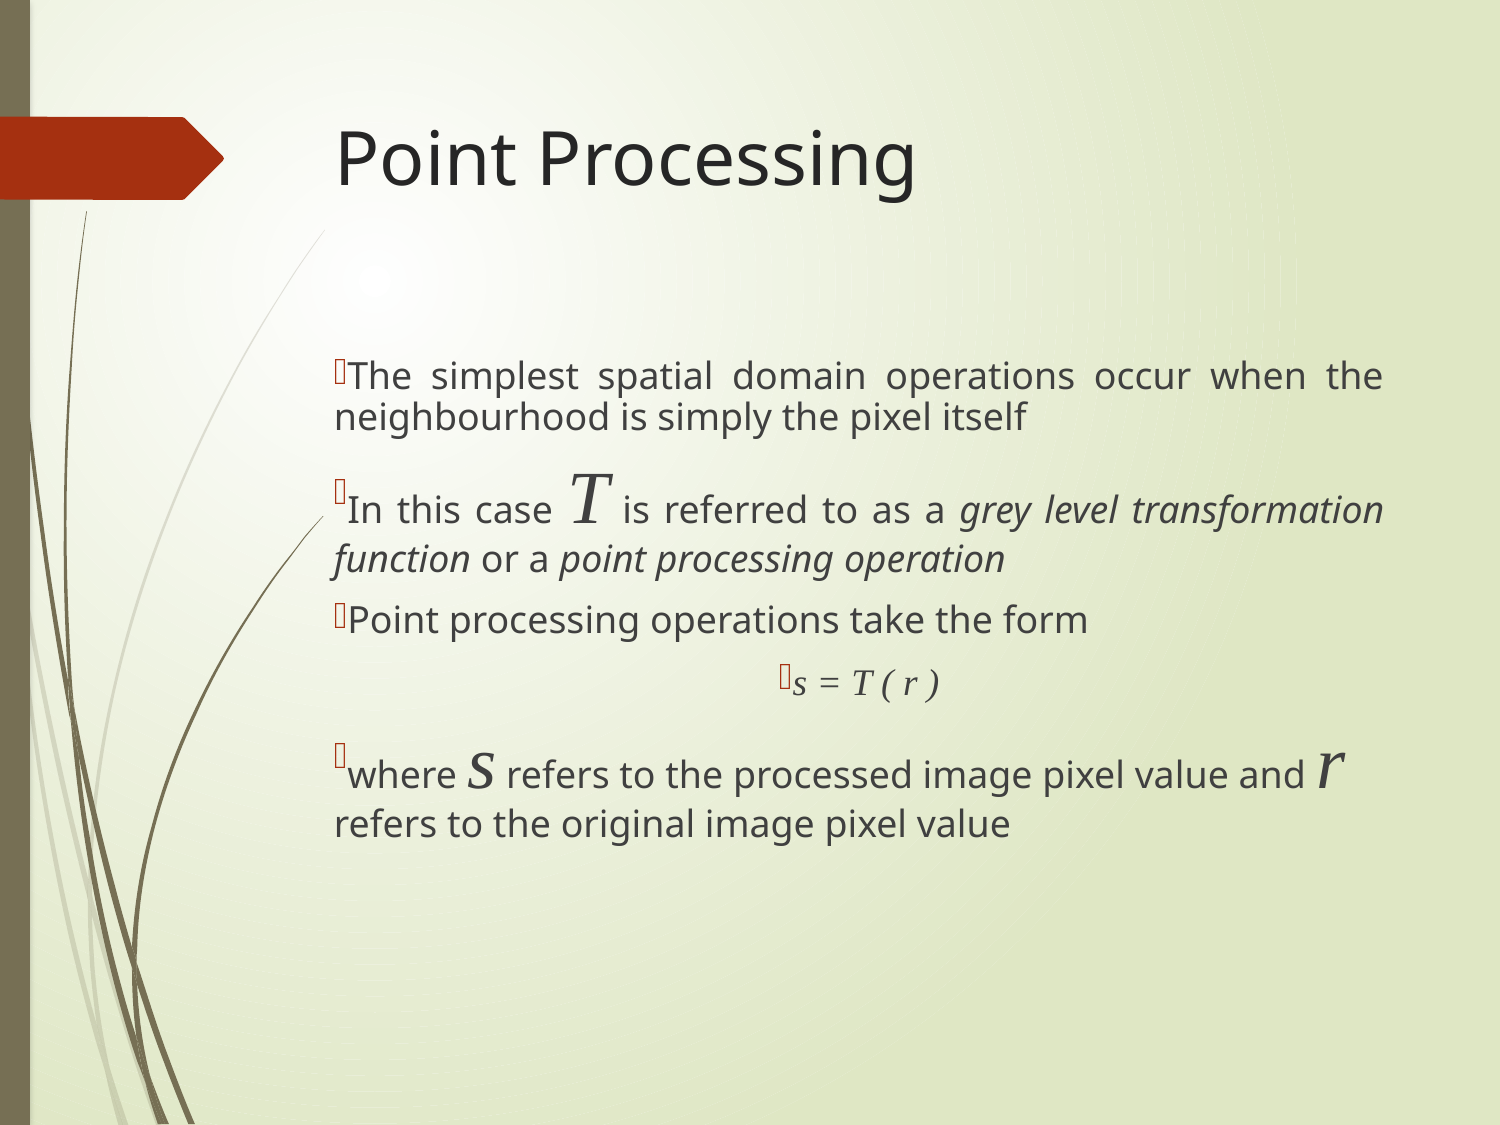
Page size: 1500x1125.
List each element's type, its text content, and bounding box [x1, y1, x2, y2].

list The simplest spatial domain operations occur when the neighbourhood is simply the pixel itself In this case T is referred to as a grey level transformation function or a point processing operation Point processing operations take the form s = T ( r ) where s refers to the processed image pixel value and r refers to the original image pixel value [318, 350, 1400, 970]
title Point Processing [319, 102, 1400, 313]
